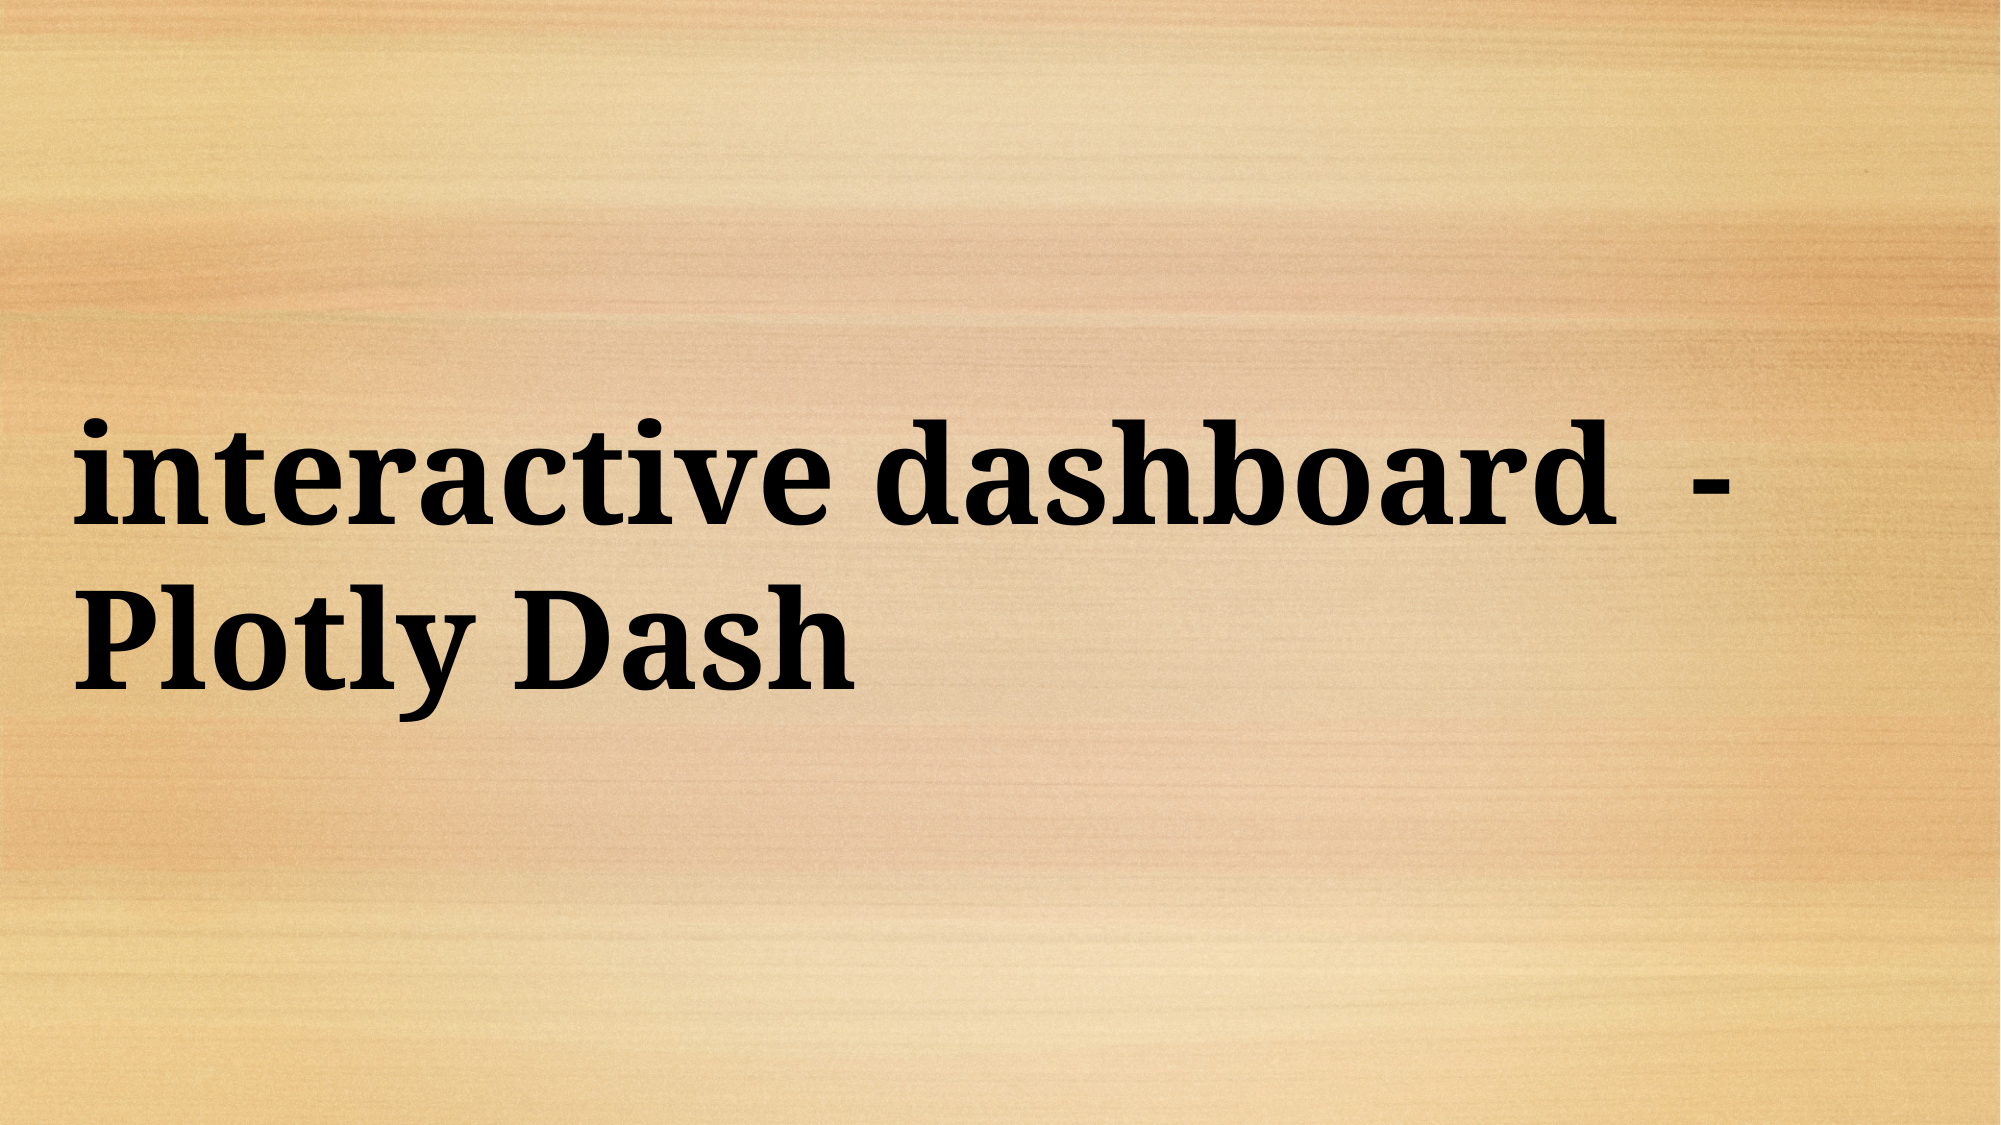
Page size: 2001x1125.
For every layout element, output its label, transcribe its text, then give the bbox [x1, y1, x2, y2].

picture [0, 0, 2001, 1125]
title interactive dashboard - Plotly Dash [66, 376, 1935, 717]
